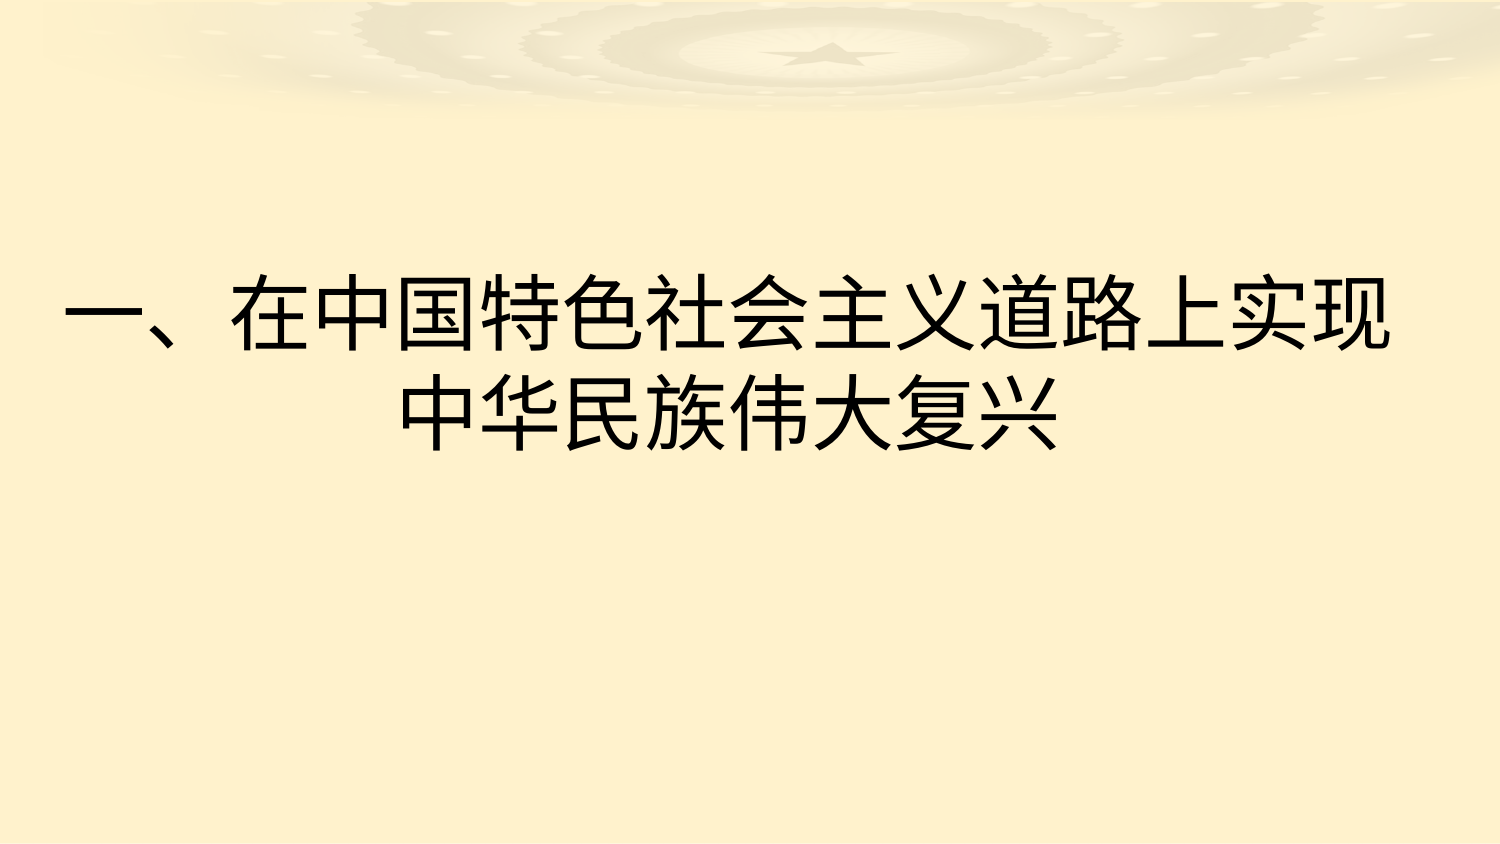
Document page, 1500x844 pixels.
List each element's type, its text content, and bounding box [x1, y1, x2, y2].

title 一、在中国特色社会主义道路上实现中华民族伟大复兴 [29, 253, 1427, 469]
